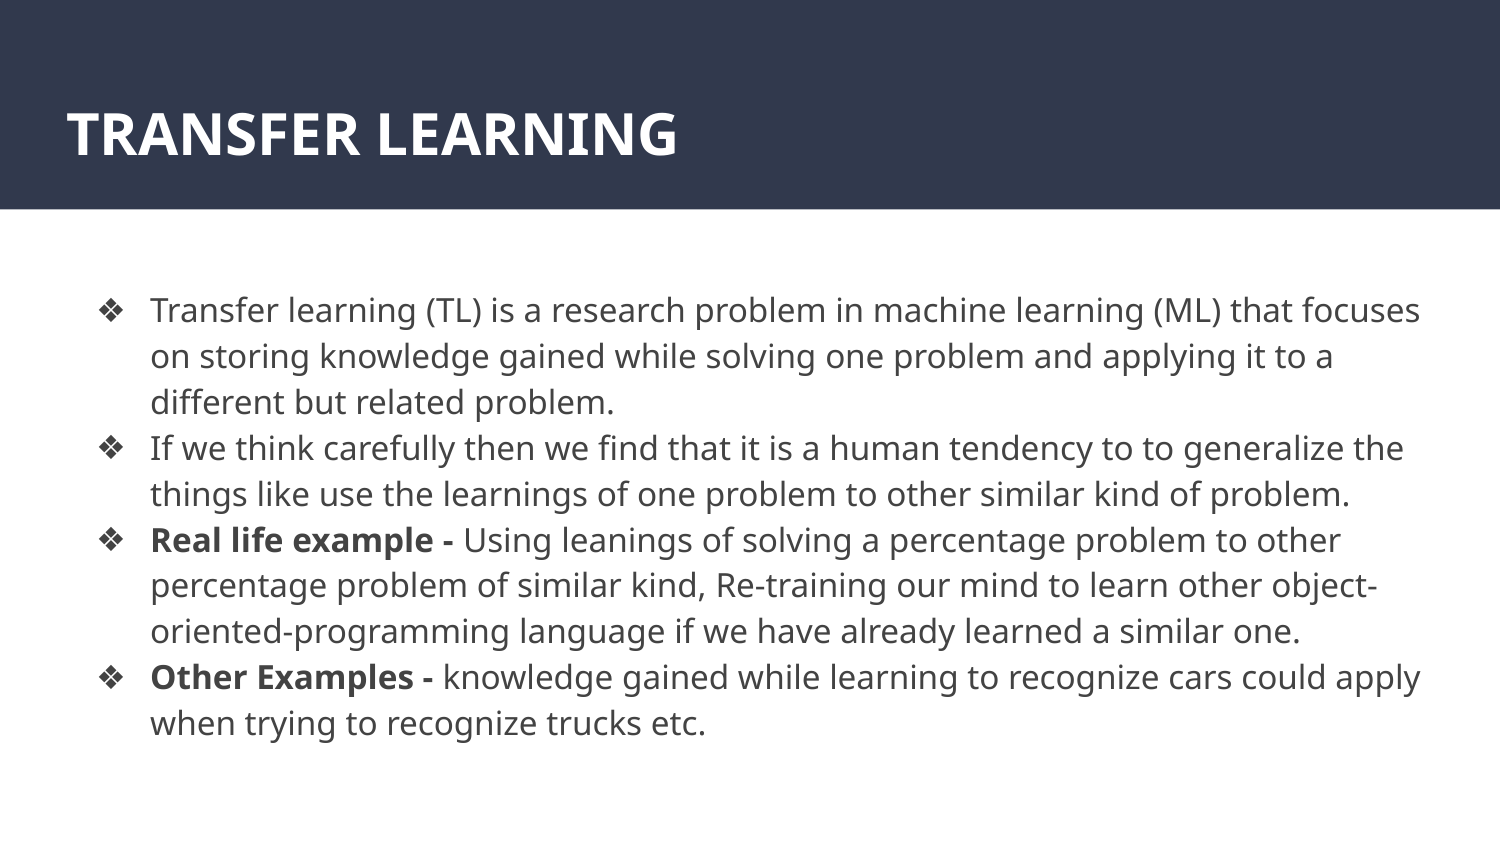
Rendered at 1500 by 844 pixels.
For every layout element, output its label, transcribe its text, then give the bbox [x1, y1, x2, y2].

list Transfer learning (TL) is a research problem in machine learning (ML) that focuses on storing knowledge gained while solving one problem and applying it to a different but related problem. If we think carefully then we find that it is a human tendency to to generalize the things like use the learnings of one problem to other similar kind of problem. Real life example - Using leanings of solving a percentage problem to other percentage problem of similar kind, Re-training our mind to learn other object-oriented-programming language if we have already learned a similar one. Other Examples - knowledge gained while learning to recognize cars could apply when trying to recognize trucks etc. [60, 268, 1467, 773]
title TRANSFER LEARNING [51, 82, 1449, 185]
